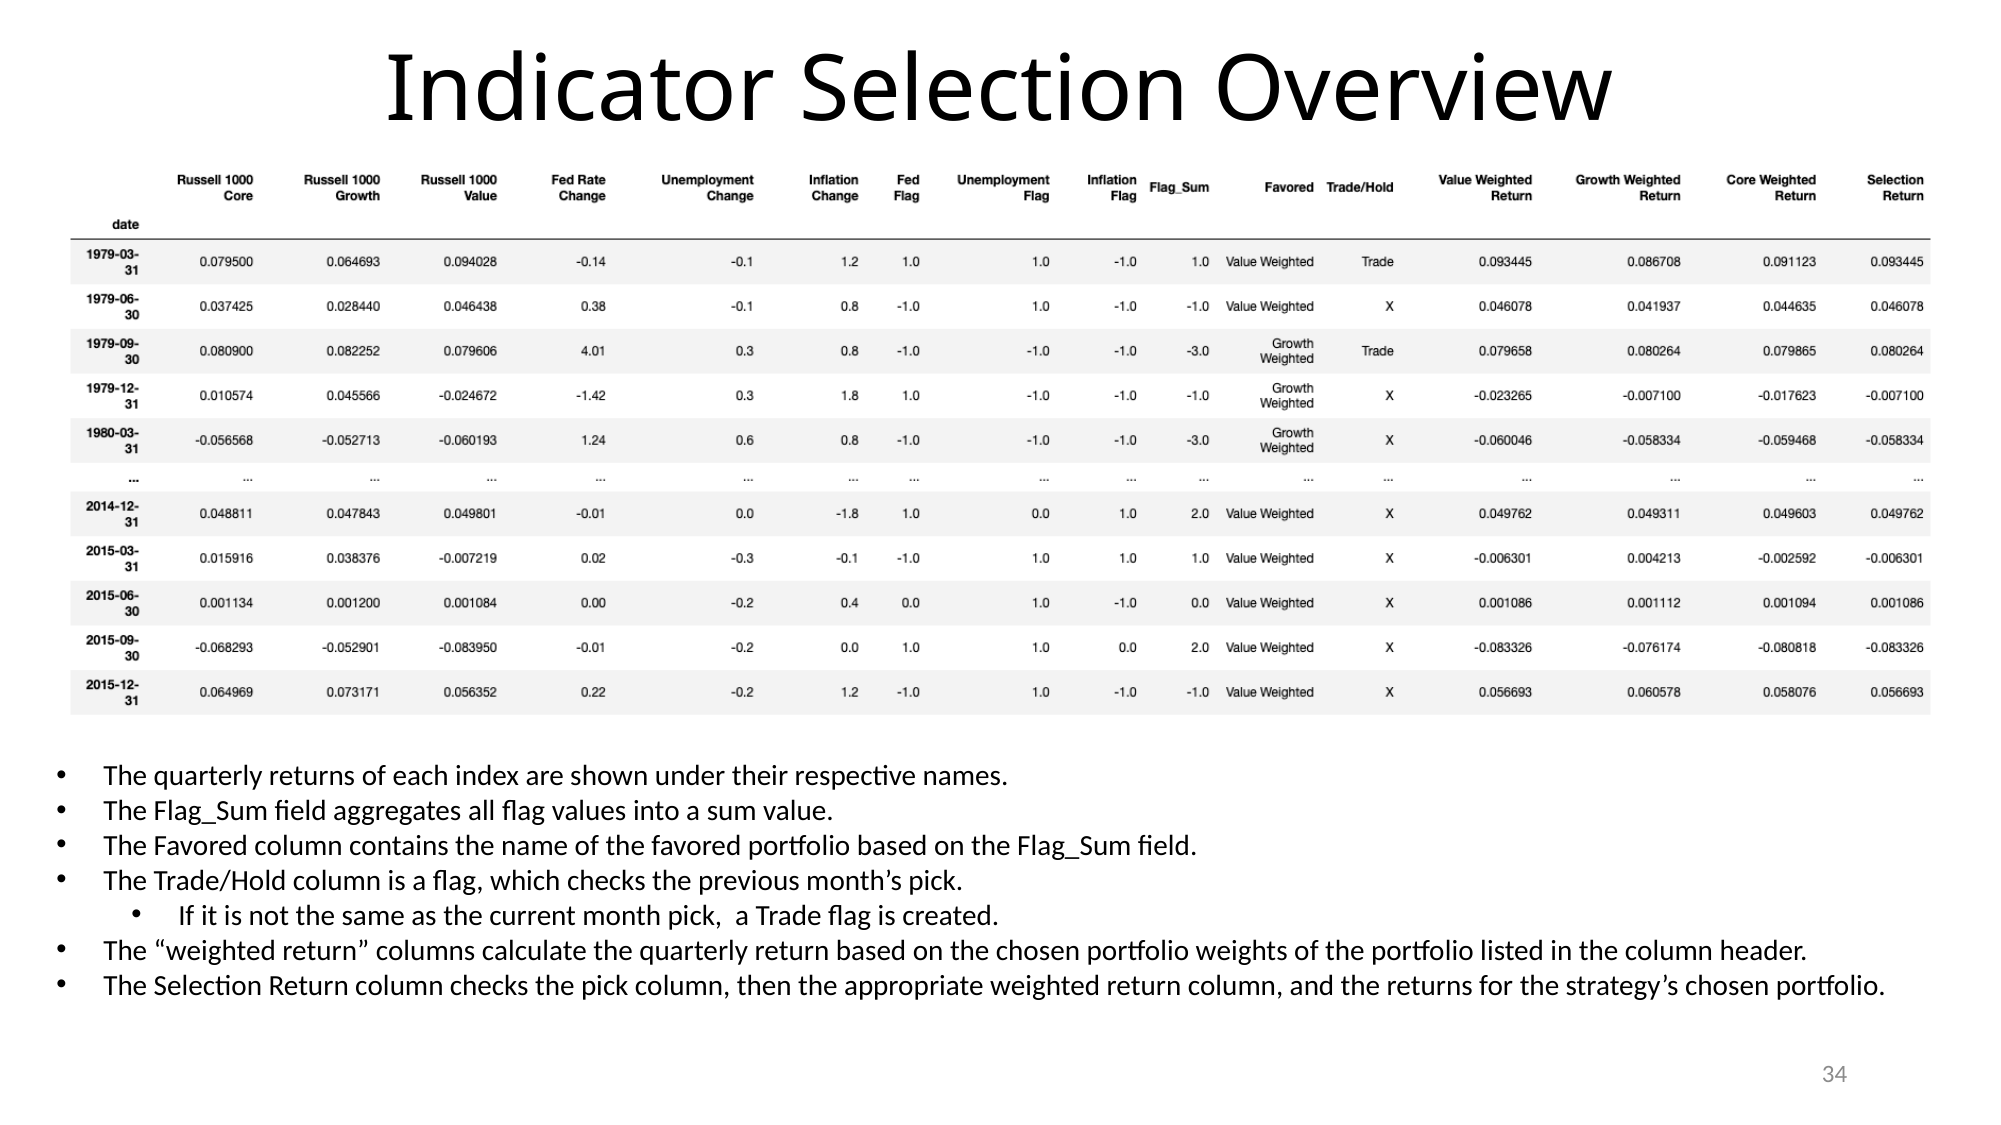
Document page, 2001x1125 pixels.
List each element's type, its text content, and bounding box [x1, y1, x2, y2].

title Indicator Selection Overview [137, 22, 1863, 160]
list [61, 161, 1939, 719]
text_box The quarterly returns of each index are shown under their respective names. The Flag_Sum field aggregates all flag values into a sum value. The Favored column contains the name of the favored portfolio based on the Flag_Sum field. The Trade/Hold column is a flag, which checks the previous month’s pick. If it is not the same as the current month pick, a Trade flag is created. The “weighted return” columns calculate the quarterly return based on the chosen portfolio weights of the portfolio listed in the column header. The Selection Return column checks the pick column, then the appropriate weighted return column, and the returns for the strategy’s chosen portfolio. [41, 749, 1959, 1009]
slide_number 34 [1412, 1042, 1863, 1103]
